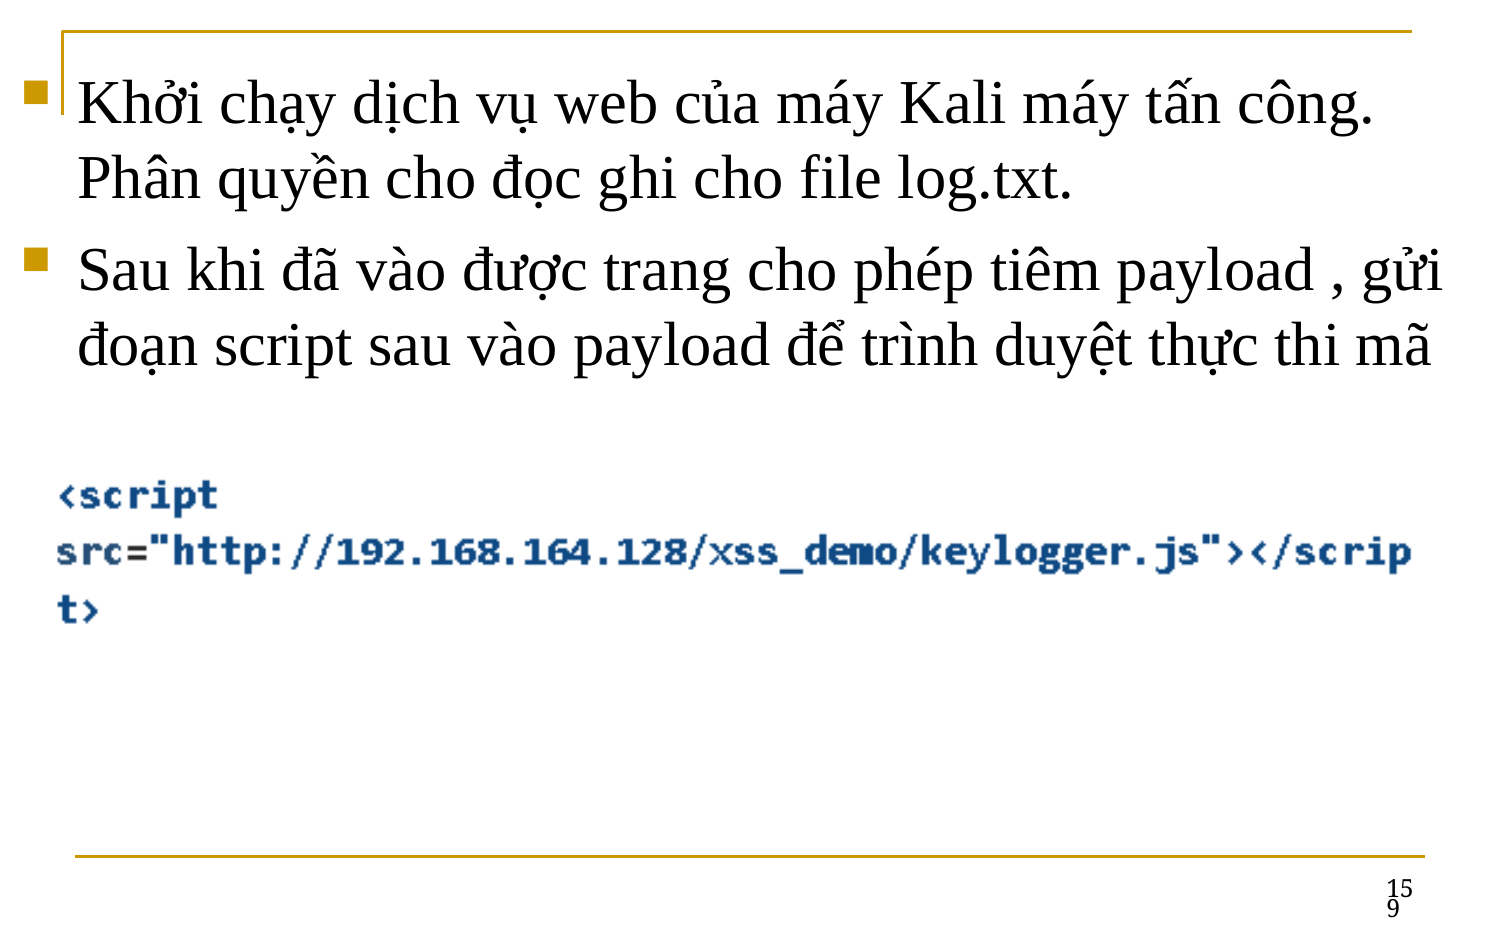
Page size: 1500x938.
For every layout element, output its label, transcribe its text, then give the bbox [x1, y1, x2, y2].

picture [56, 466, 1444, 680]
slide_number 159 [1380, 878, 1419, 938]
text_box Khởi chạy dịch vụ web của máy Kali máy tấn công. Phân quyền cho đọc ghi cho file log.txt. Sau khi đã vào được trang cho phép tiêm payload , gửi đoạn script sau vào payload để trình duyệt thực thi mã [18, 43, 1482, 378]
